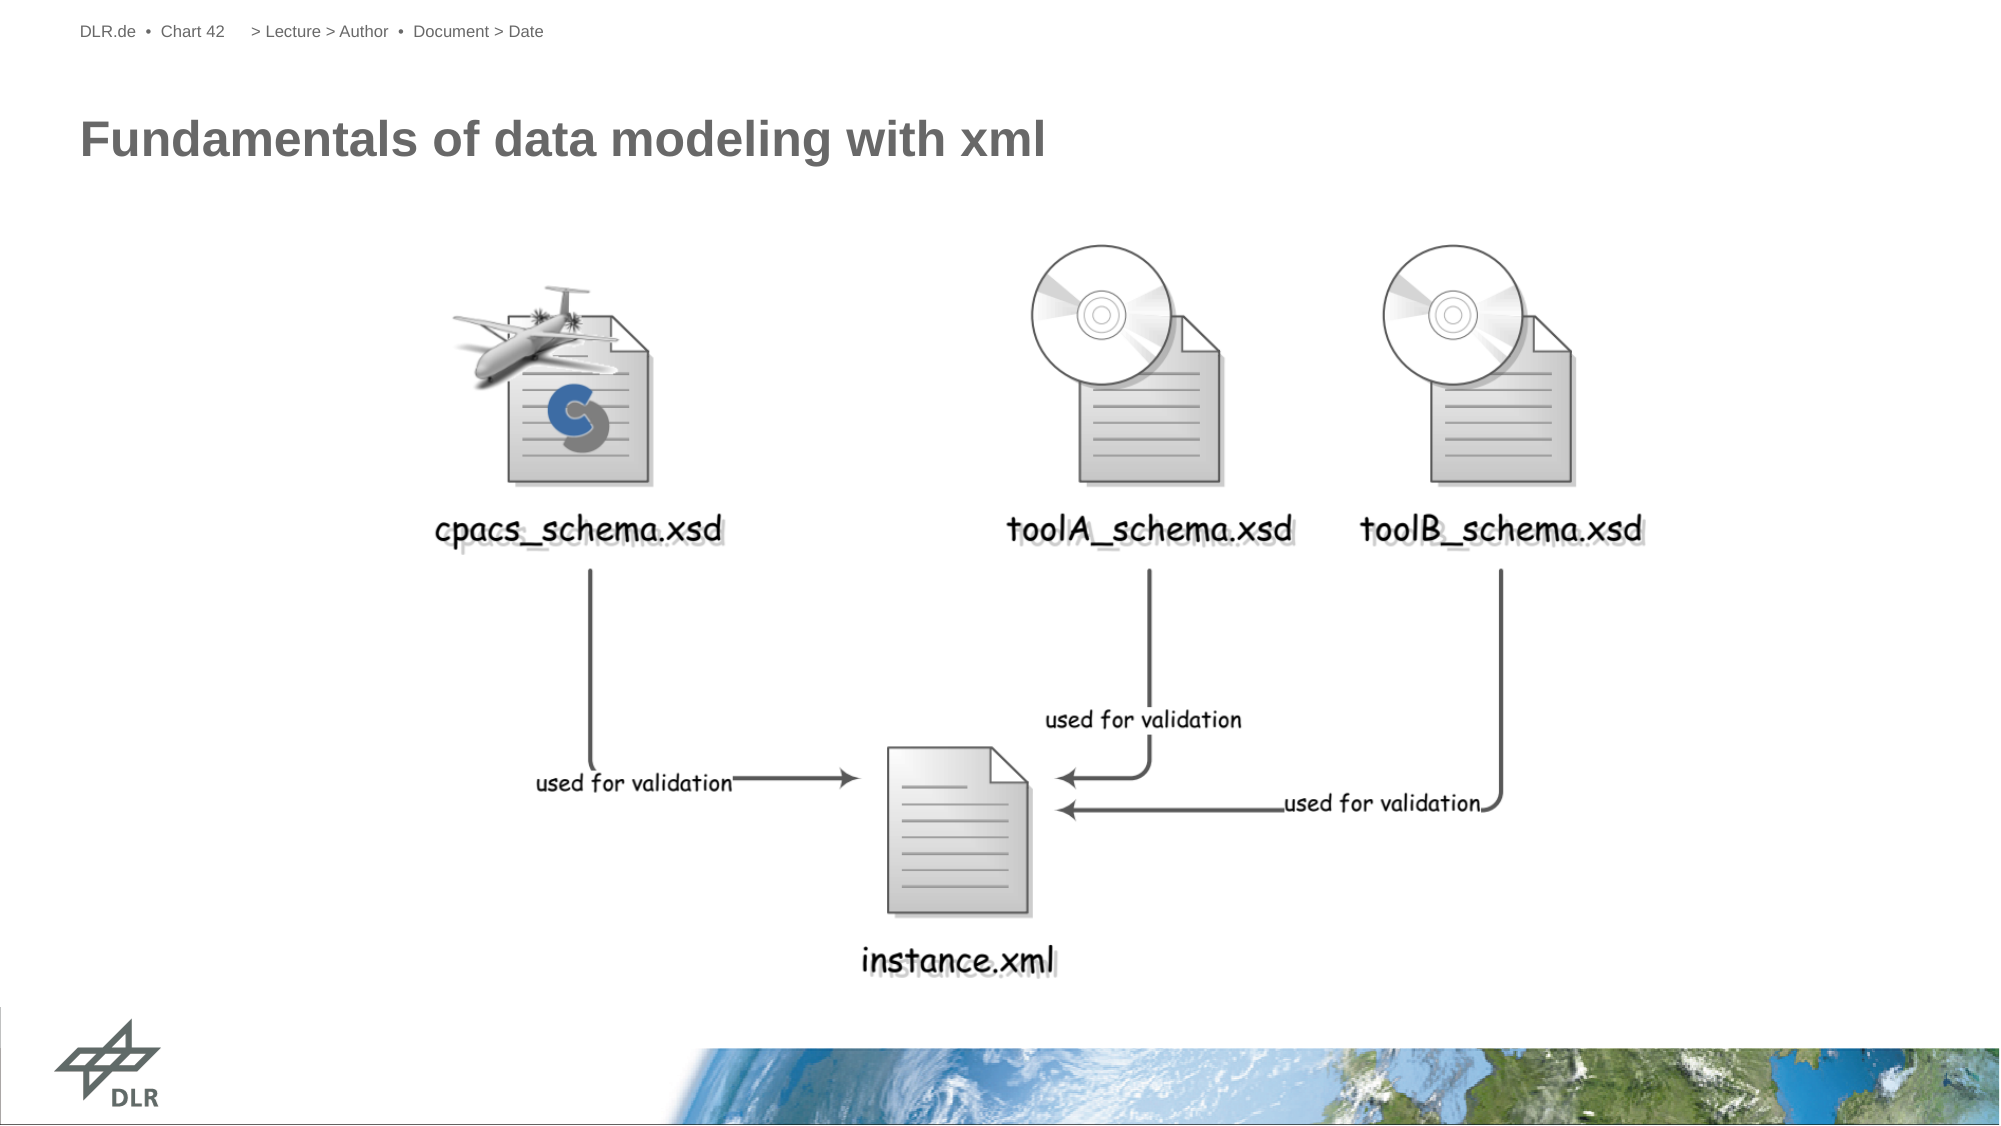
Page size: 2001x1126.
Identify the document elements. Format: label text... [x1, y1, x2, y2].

slide_number DLR.de • Chart 42 [79, 20, 251, 45]
picture [421, 243, 1647, 982]
title Fundamentals of data modeling with xml [79, 106, 1921, 228]
footer > Lecture > Author • Document > Date [251, 20, 1921, 45]
picture [0, 1007, 2000, 1125]
